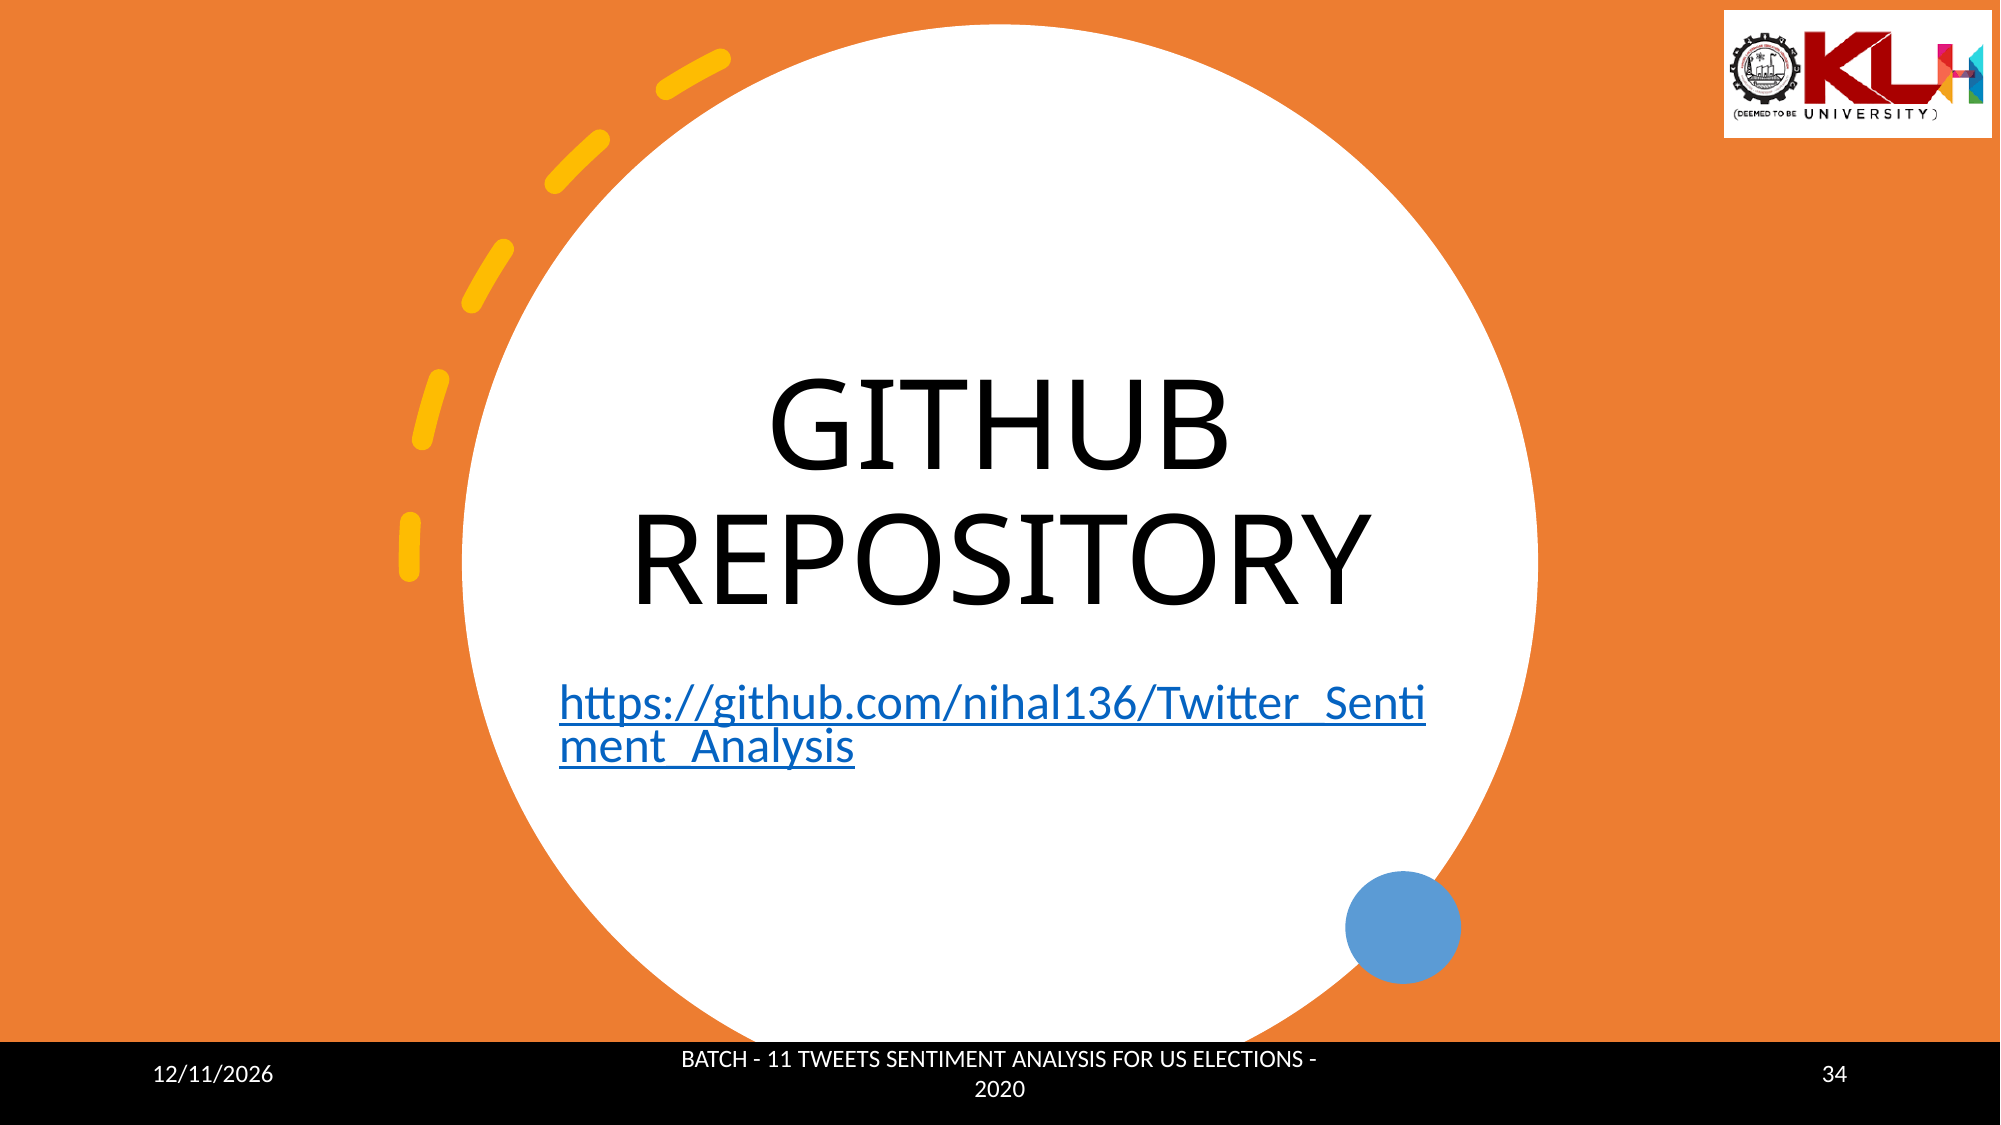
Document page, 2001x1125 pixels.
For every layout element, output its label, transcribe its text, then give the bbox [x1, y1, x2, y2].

text_box [408, 58, 969, 573]
picture [1724, 10, 1992, 138]
text_box [737, 23, 1422, 226]
text_box [0, 0, 2000, 1042]
text_box [0, 1042, 2000, 1125]
text_box BATCH - 11 TWEETS SENTIMENT ANALYSIS FOR US ELECTIONS - 2020 [662, 1042, 1338, 1103]
text_box 27-09-2022 [137, 1042, 588, 1103]
text_box [1344, 870, 1463, 985]
text_box 34 [1412, 1042, 1863, 1103]
text_box [597, 921, 1358, 1042]
title GITHUB REPOSITORY [543, 226, 1457, 639]
text_box [460, 276, 1540, 849]
list https://github.com/nihal136/Twitter_Sentiment_Analysis [543, 668, 1457, 921]
